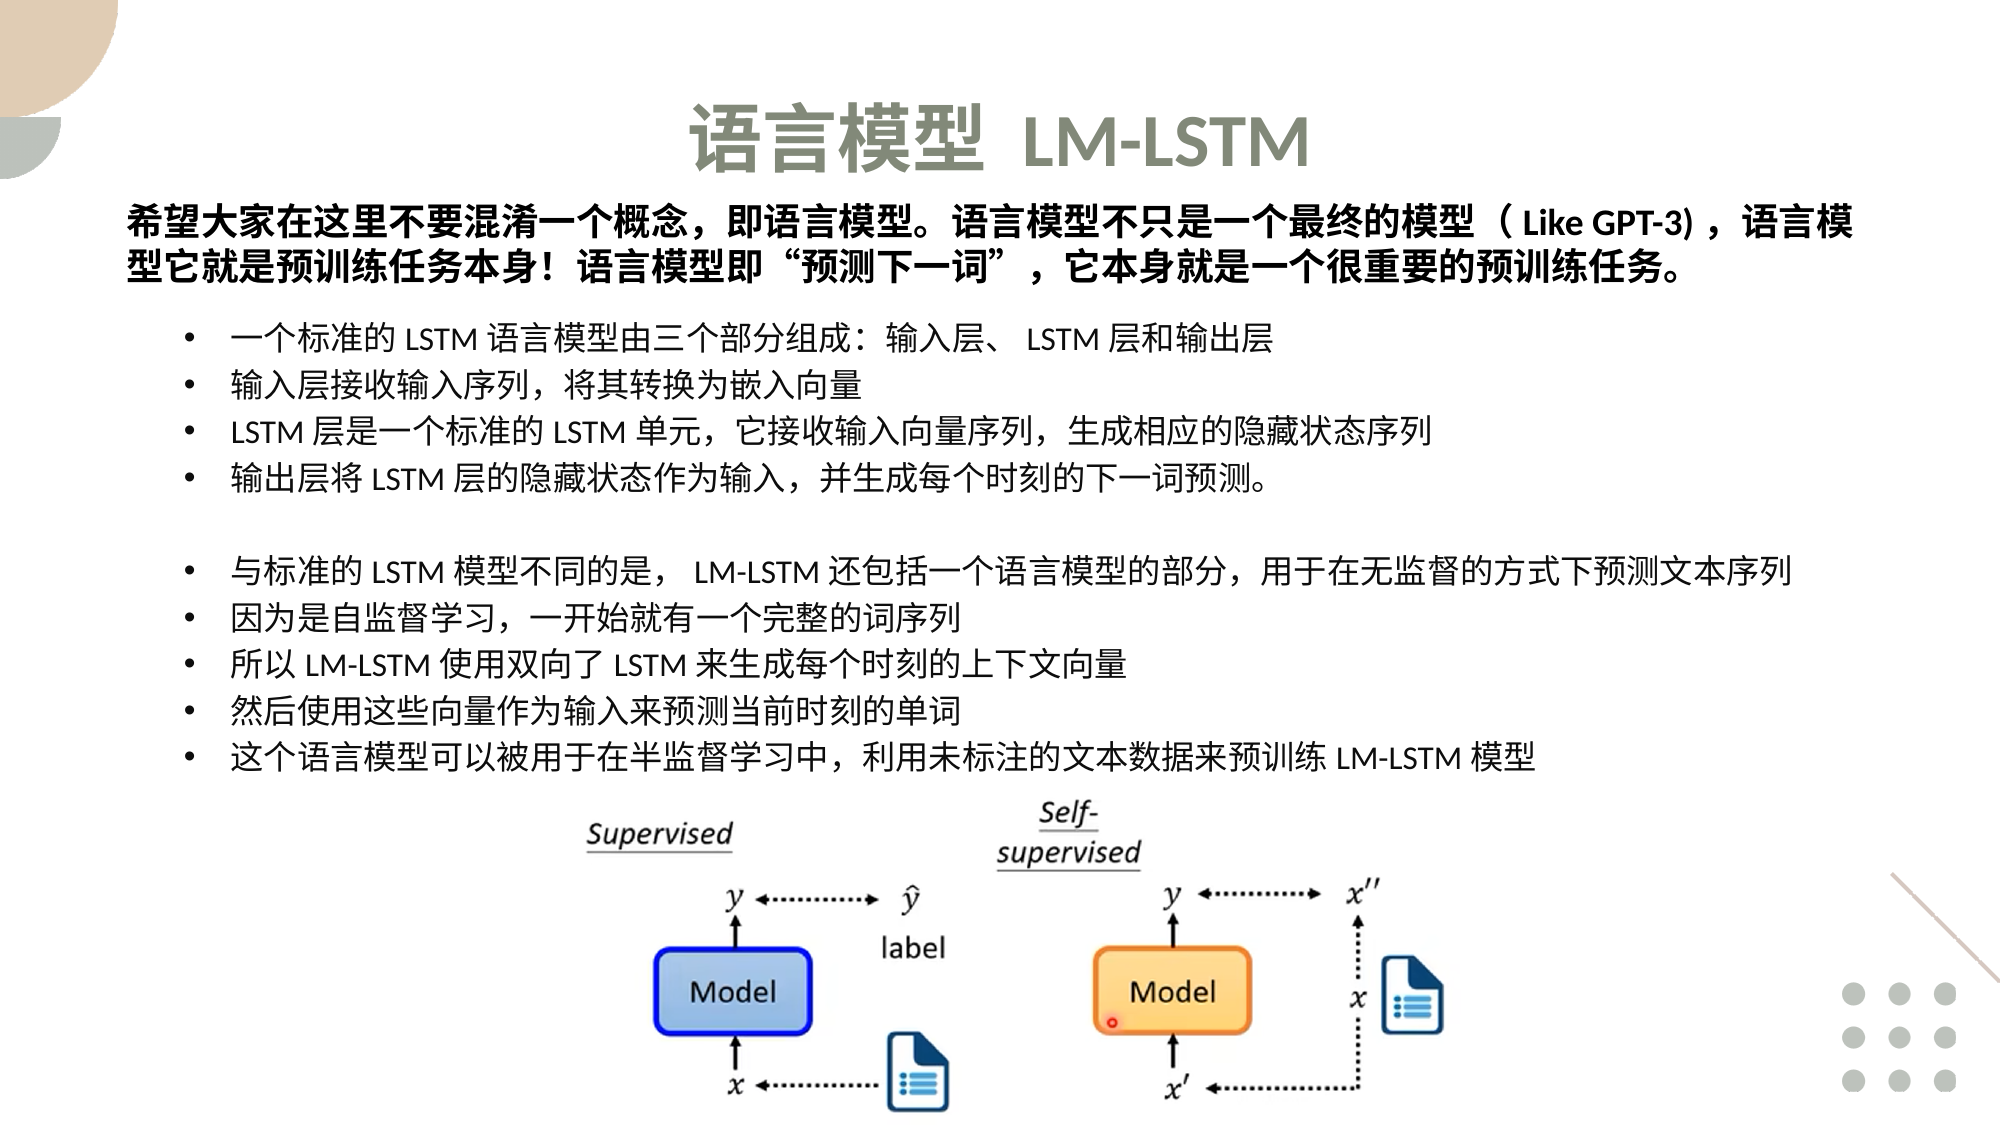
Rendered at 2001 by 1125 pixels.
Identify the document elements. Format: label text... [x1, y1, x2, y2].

picture [1842, 872, 2000, 1092]
text_box 希望大家在这里不要混淆一个概念，即语言模型。语言模型不只是一个最终的模型（Like GPT-3)，语言模型它就是预训练任务本身！语言模型即“预测下一词”，它本身就是一个很重要的预训练任务。 [111, 190, 1889, 296]
text_box 语言模型 LM-LSTM [672, 84, 1327, 190]
picture [531, 793, 1469, 1125]
text_box 一个标准的LSTM语言模型由三个部分组成：输入层、LSTM层和输出层 输入层接收输入序列，将其转换为嵌入向量 LSTM层是一个标准的LSTM单元，它接收输入向量序列，生成相应的隐藏状态序列 输出层将LSTM层的隐藏状态作为输入，并生成每个时刻的下一词预测。 与标准的LSTM模型不同的是，LM-LSTM还包括一个语言模型的部分，用于在无监督的方式下预测文本序列 因为是自监督学习，一开始就有一个完整的词序列 所以LM-LSTM使用双向了LSTM来生成每个时刻的上下文向量 然后使用这些向量作为输入来预测当前时刻的单词 这个语言模型可以被用于在半监督学习中，利用未标注的文本数据来预训练LM-LSTM模型 [183, 317, 1816, 777]
picture [0, 0, 118, 179]
